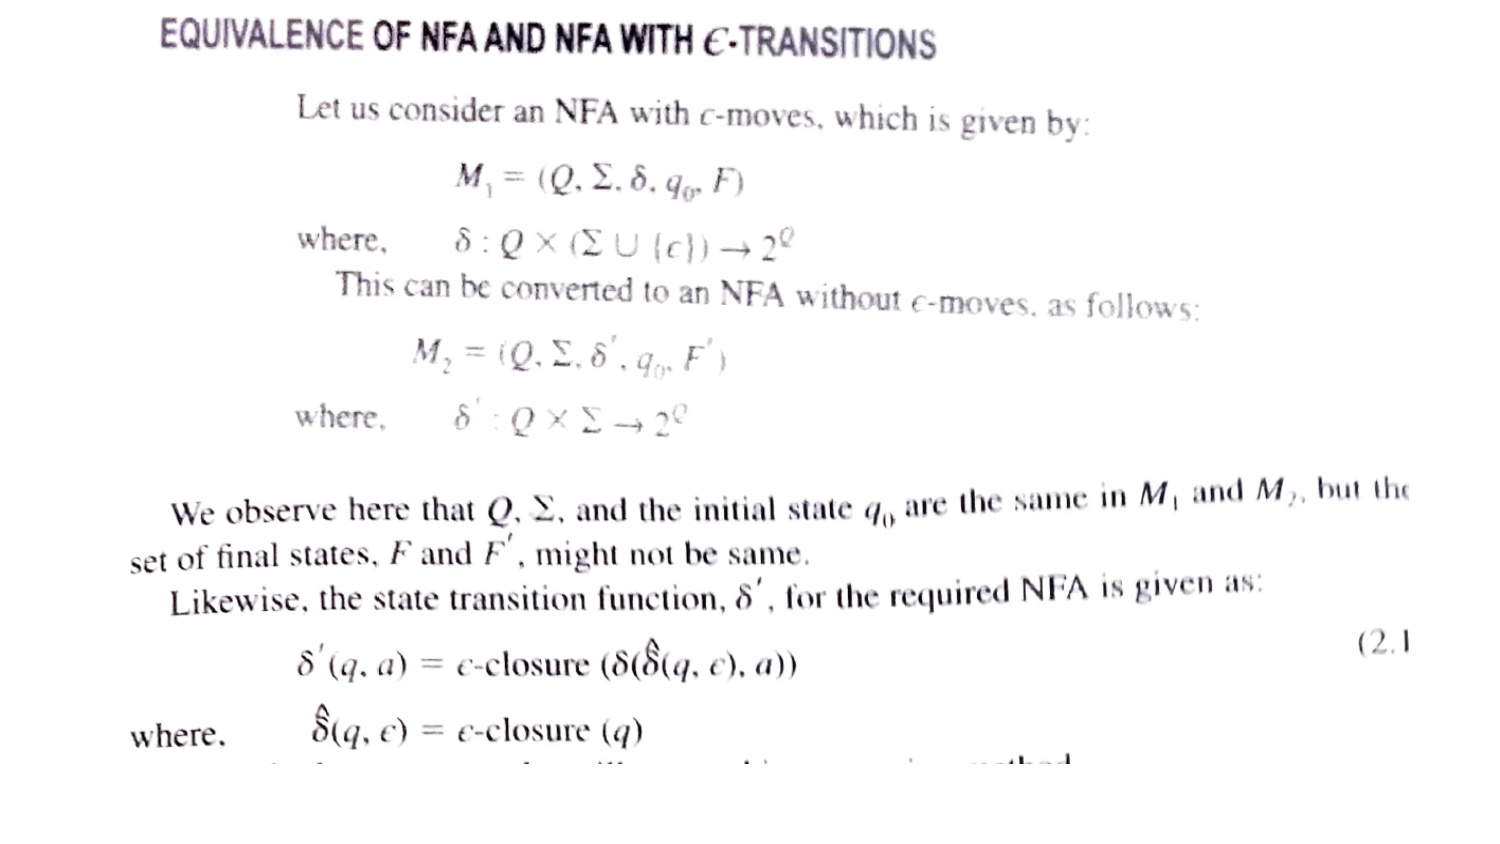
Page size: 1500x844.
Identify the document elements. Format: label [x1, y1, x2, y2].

picture [90, 0, 1410, 764]
